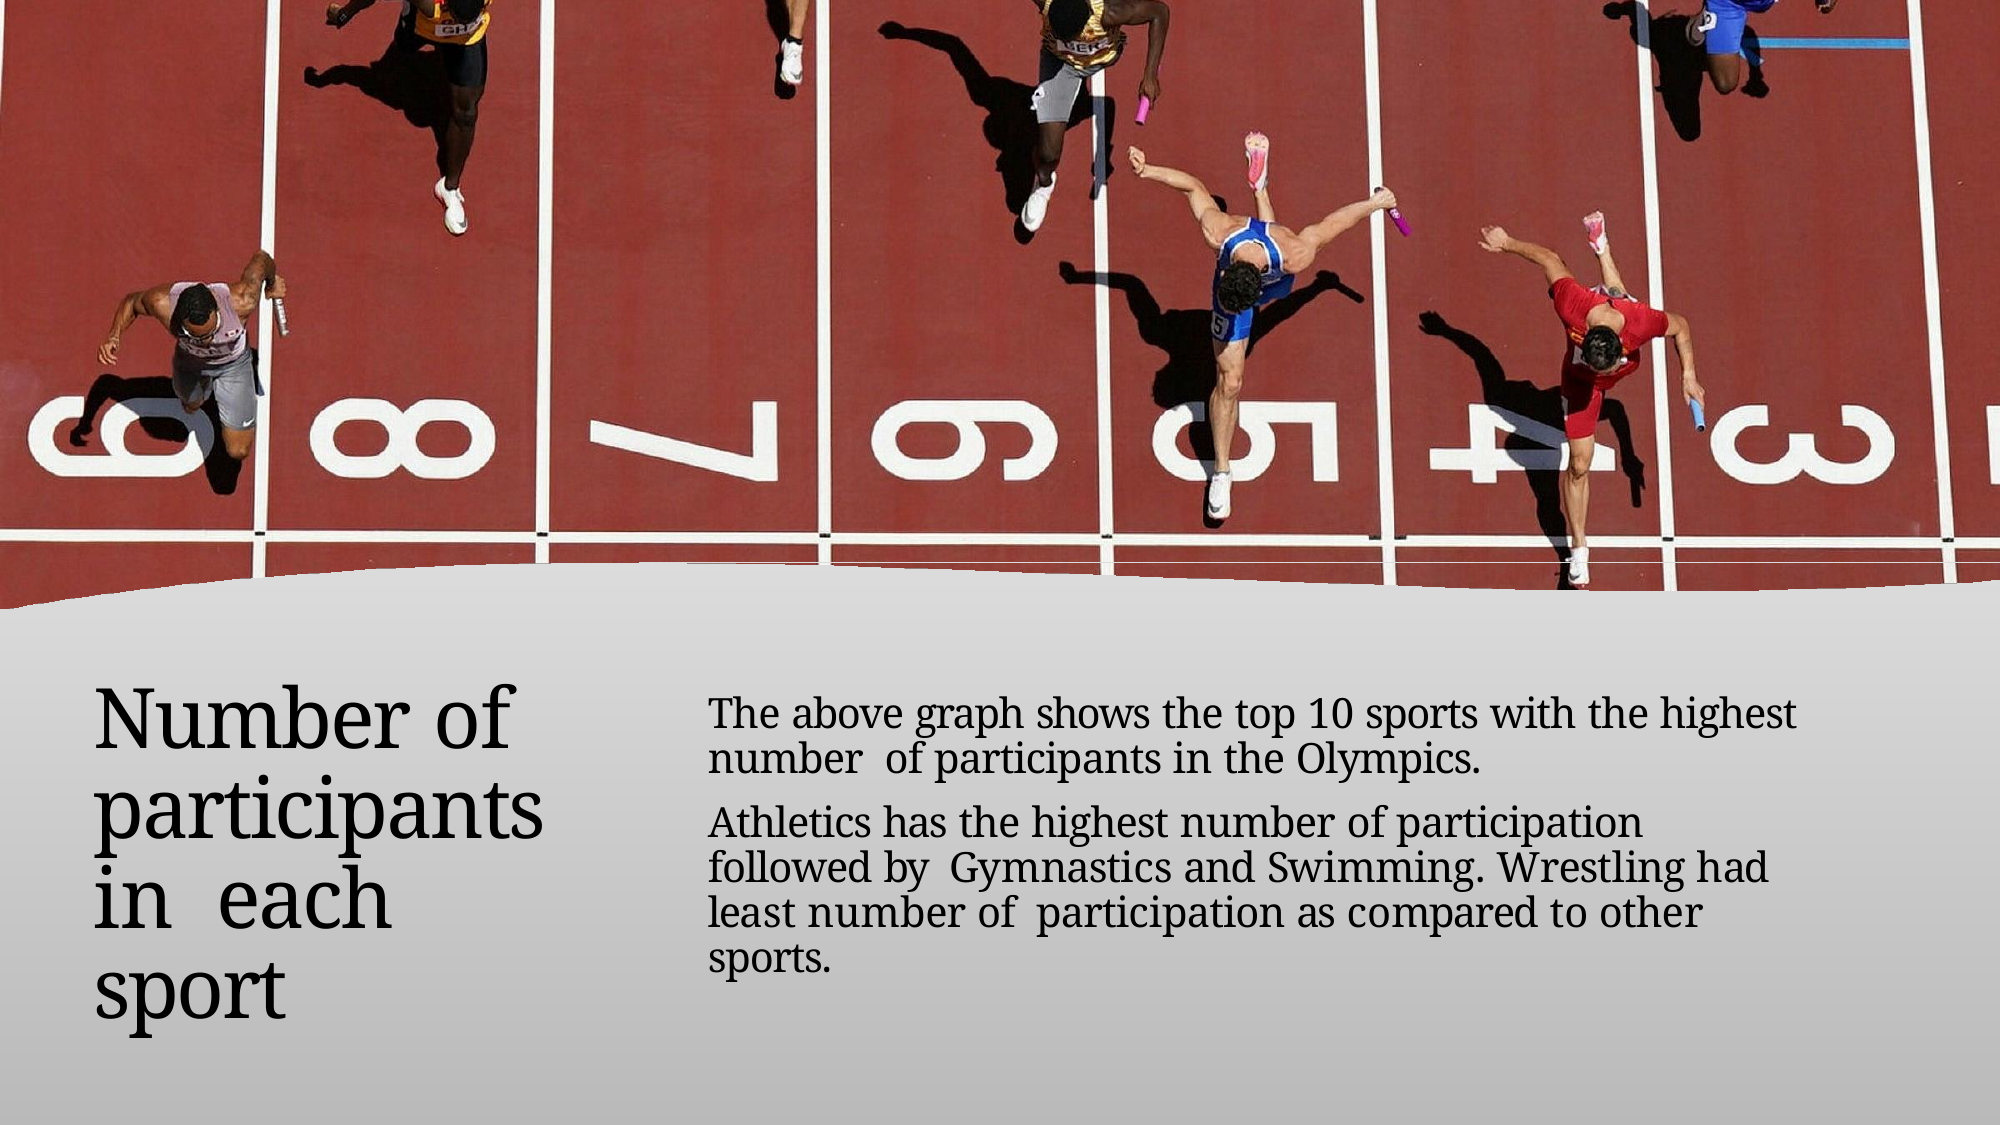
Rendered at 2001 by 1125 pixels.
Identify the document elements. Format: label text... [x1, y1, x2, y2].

picture [0, 0, 2000, 609]
text_box The above graph shows the top 10 sports with the highest number of participants in the Olympics. Athletics has the highest number of participation followed by Gymnastics and Swimming. Wrestling had least number of participation as compared to other sports. [705, 683, 1865, 982]
text_box Number of participants in each sport [91, 664, 602, 1037]
